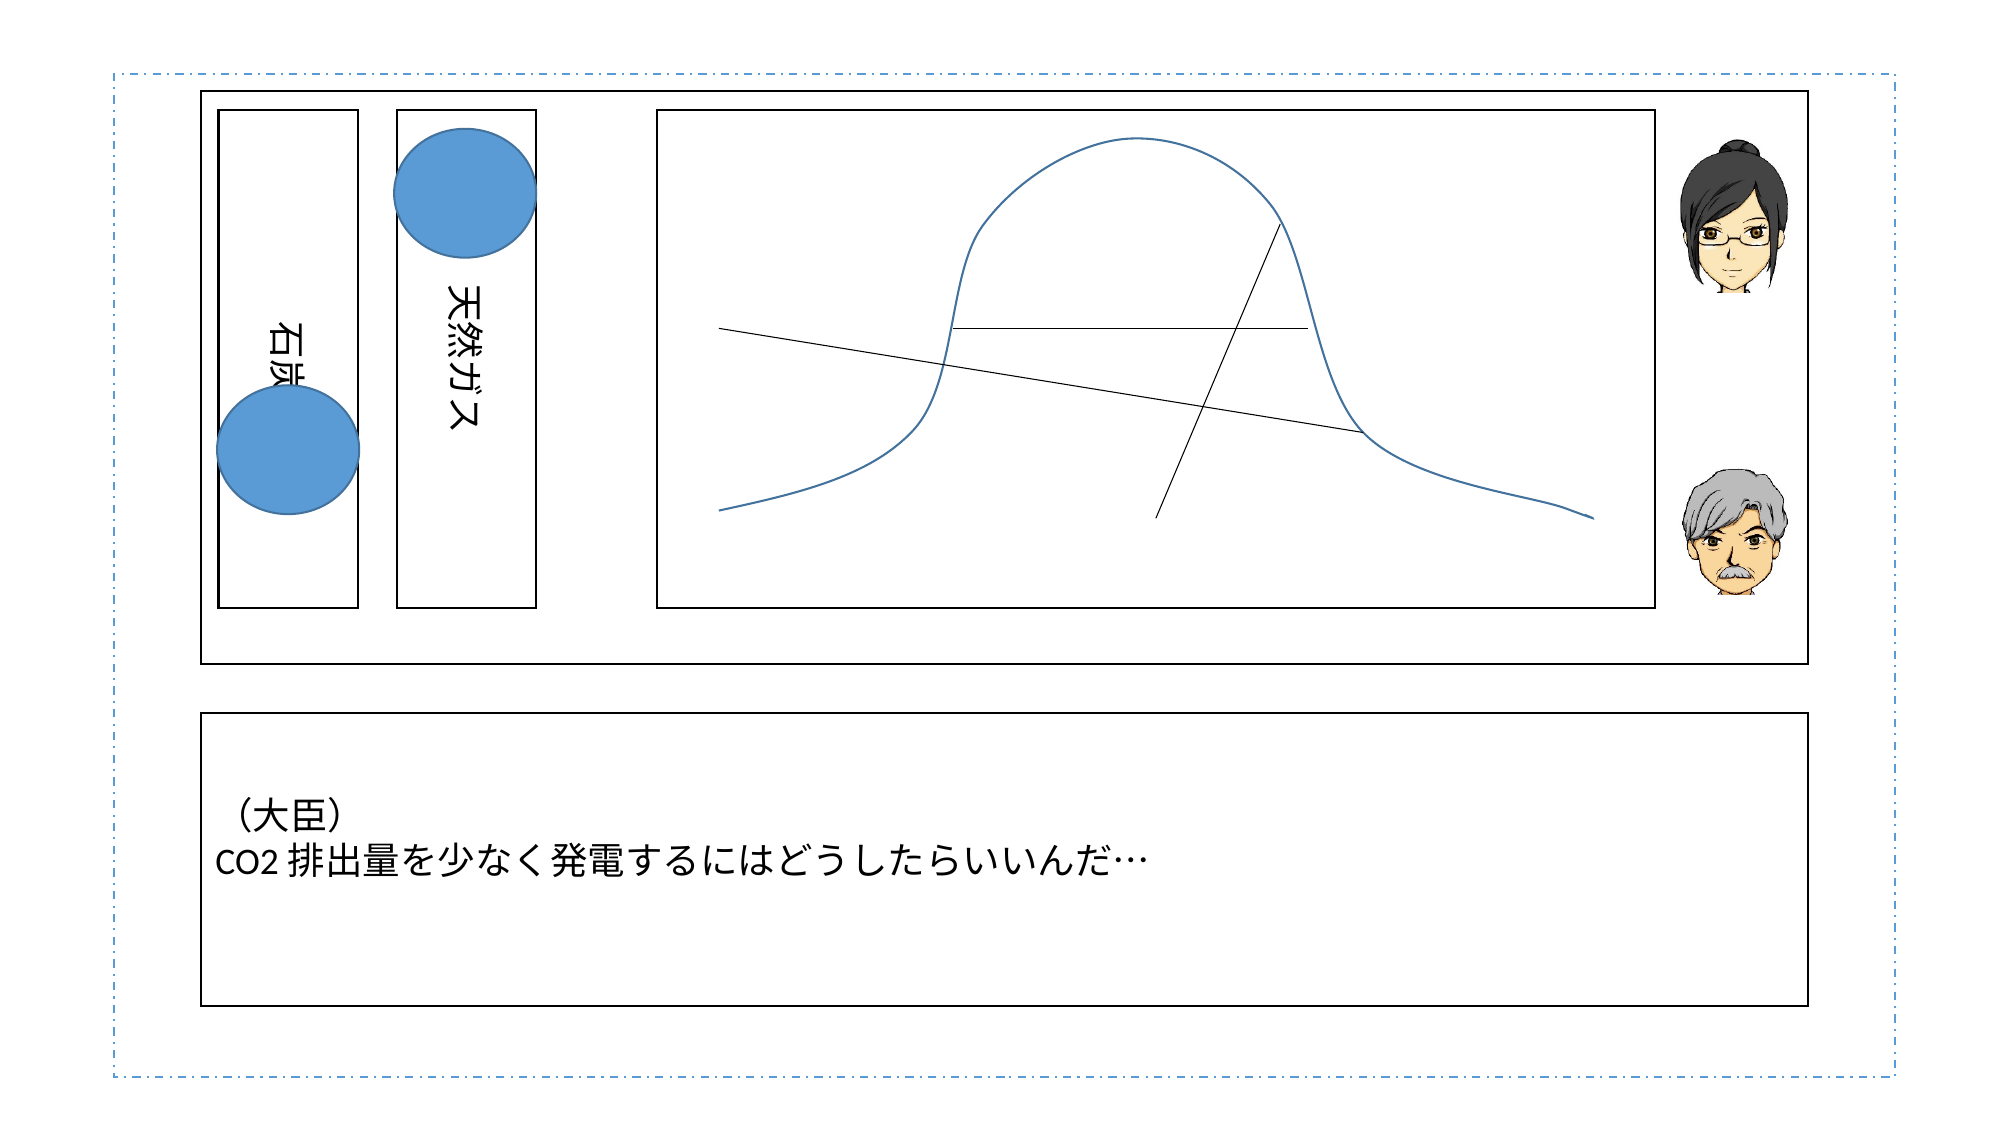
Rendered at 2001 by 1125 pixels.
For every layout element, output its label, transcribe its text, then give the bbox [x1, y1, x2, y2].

text_box 石炭 [217, 465, 359, 609]
text_box [216, 384, 361, 516]
text_box [656, 109, 1656, 609]
text_box [113, 73, 1896, 1078]
text_box （大臣） CO2排出量を少なく発電するにはどうしたらいいんだ… [200, 712, 1809, 1007]
text_box [200, 90, 1809, 665]
picture [1662, 466, 1800, 595]
text_box [1160, 431, 1595, 520]
text_box [983, 137, 1363, 430]
text_box 石炭 [217, 109, 359, 434]
picture [1673, 132, 1794, 293]
text_box 天然ガス [396, 206, 537, 609]
text_box [393, 127, 538, 259]
text_box [942, 224, 1278, 405]
text_box [718, 366, 1201, 513]
text_box 天然ガス [396, 109, 537, 181]
